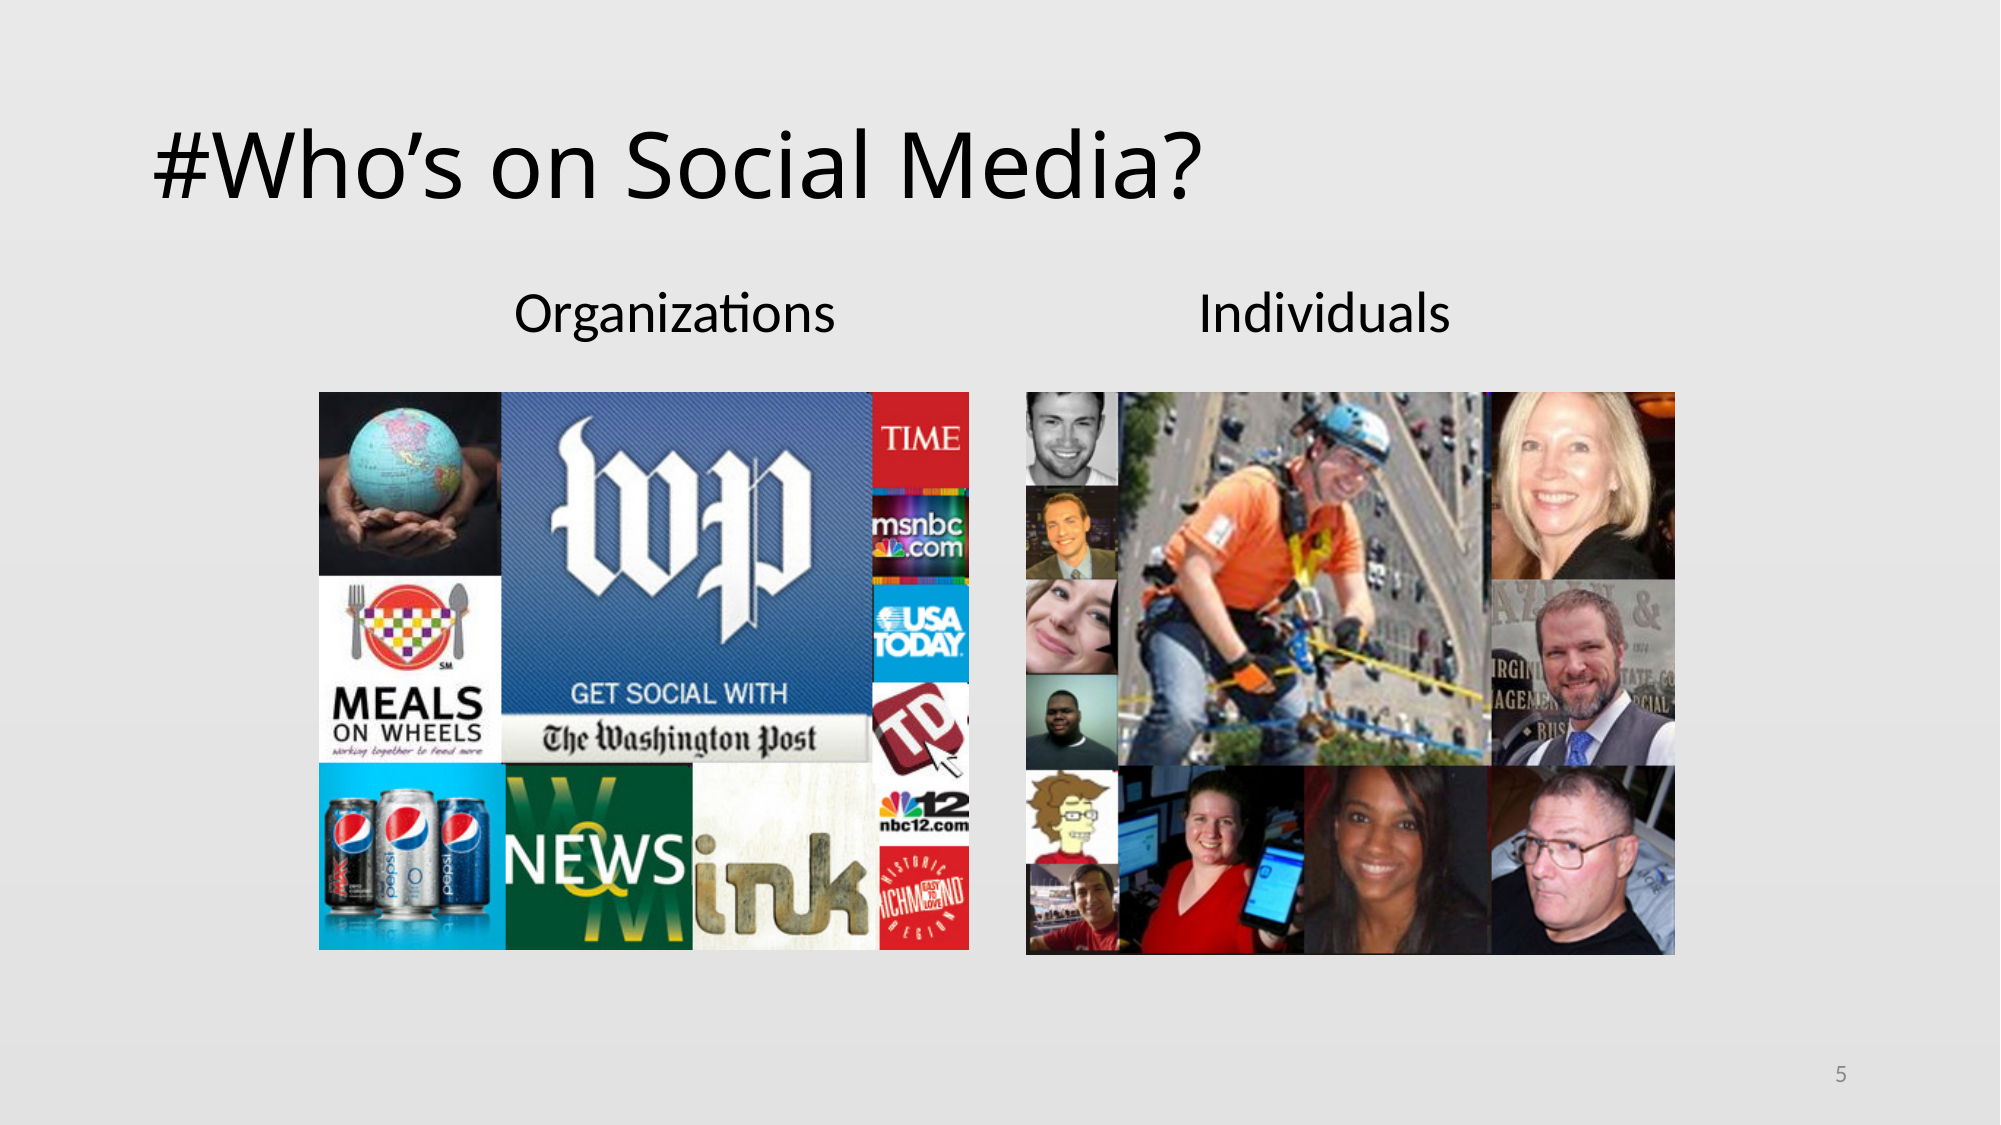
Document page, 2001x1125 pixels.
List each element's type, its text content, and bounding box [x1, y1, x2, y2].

slide_number 5 [1412, 1042, 1863, 1103]
list Organizations [362, 275, 988, 950]
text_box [319, 392, 969, 950]
title #Who’s on Social Media? [137, 59, 1863, 278]
list Individuals [1012, 275, 1638, 950]
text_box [1026, 392, 1675, 955]
